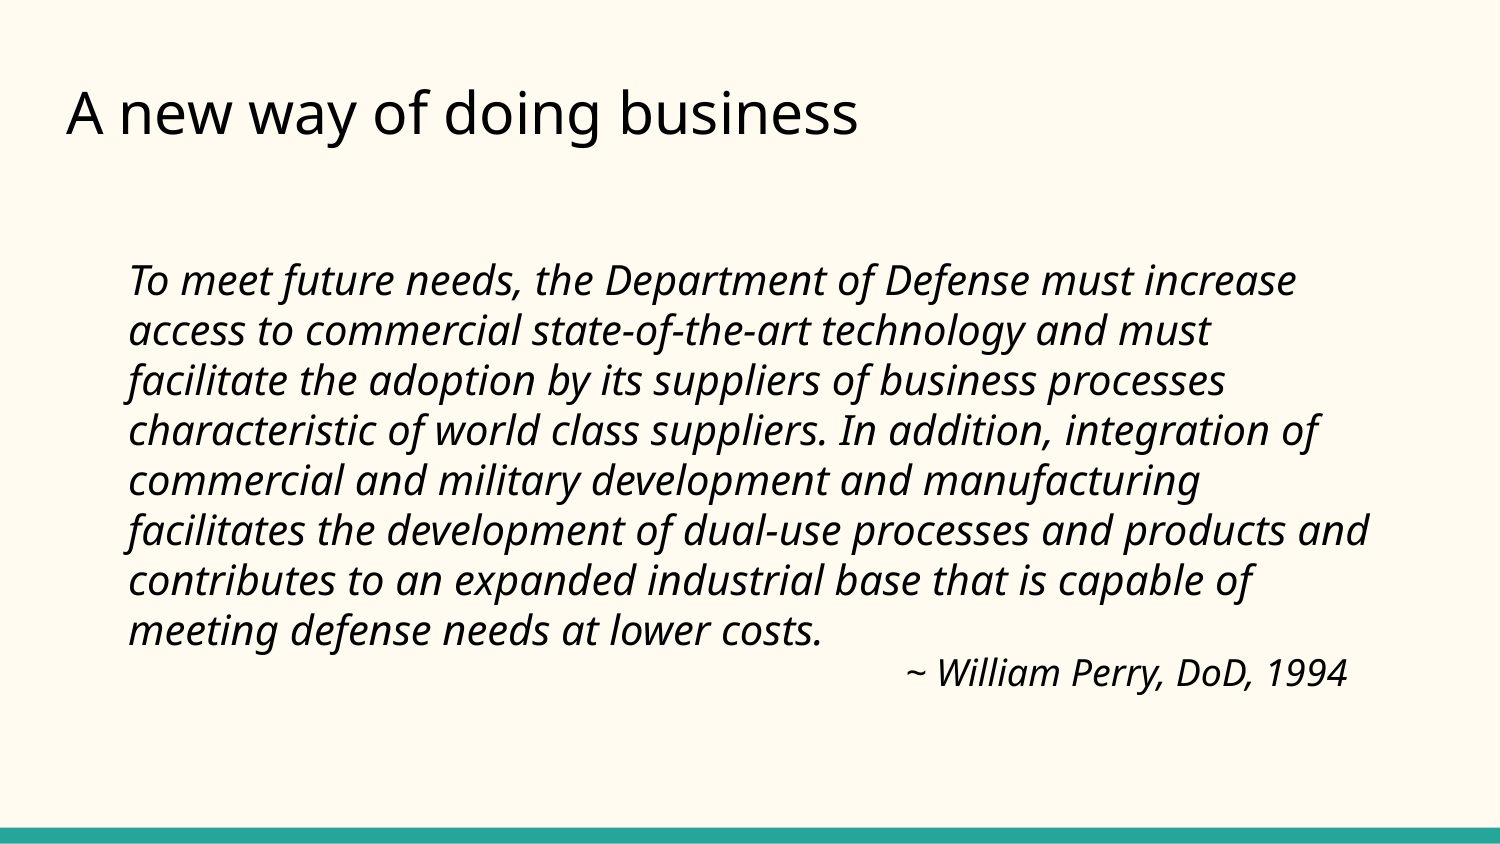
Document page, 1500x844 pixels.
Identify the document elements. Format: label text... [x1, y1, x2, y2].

title A new way of doing business [51, 60, 1449, 161]
text_box To meet future needs, the Department of Defense must increase access to commercial state-of-the-art technology and must facilitate the adoption by its suppliers of business processes characteristic of world class suppliers. In addition, integration of commercial and military development and manufacturing facilitates the development of dual-use processes and products and contributes to an expanded industrial base that is capable of meeting defense needs at lower costs. [113, 238, 1387, 669]
text_box ~ William Perry, DoD, 1994 [889, 633, 1431, 709]
